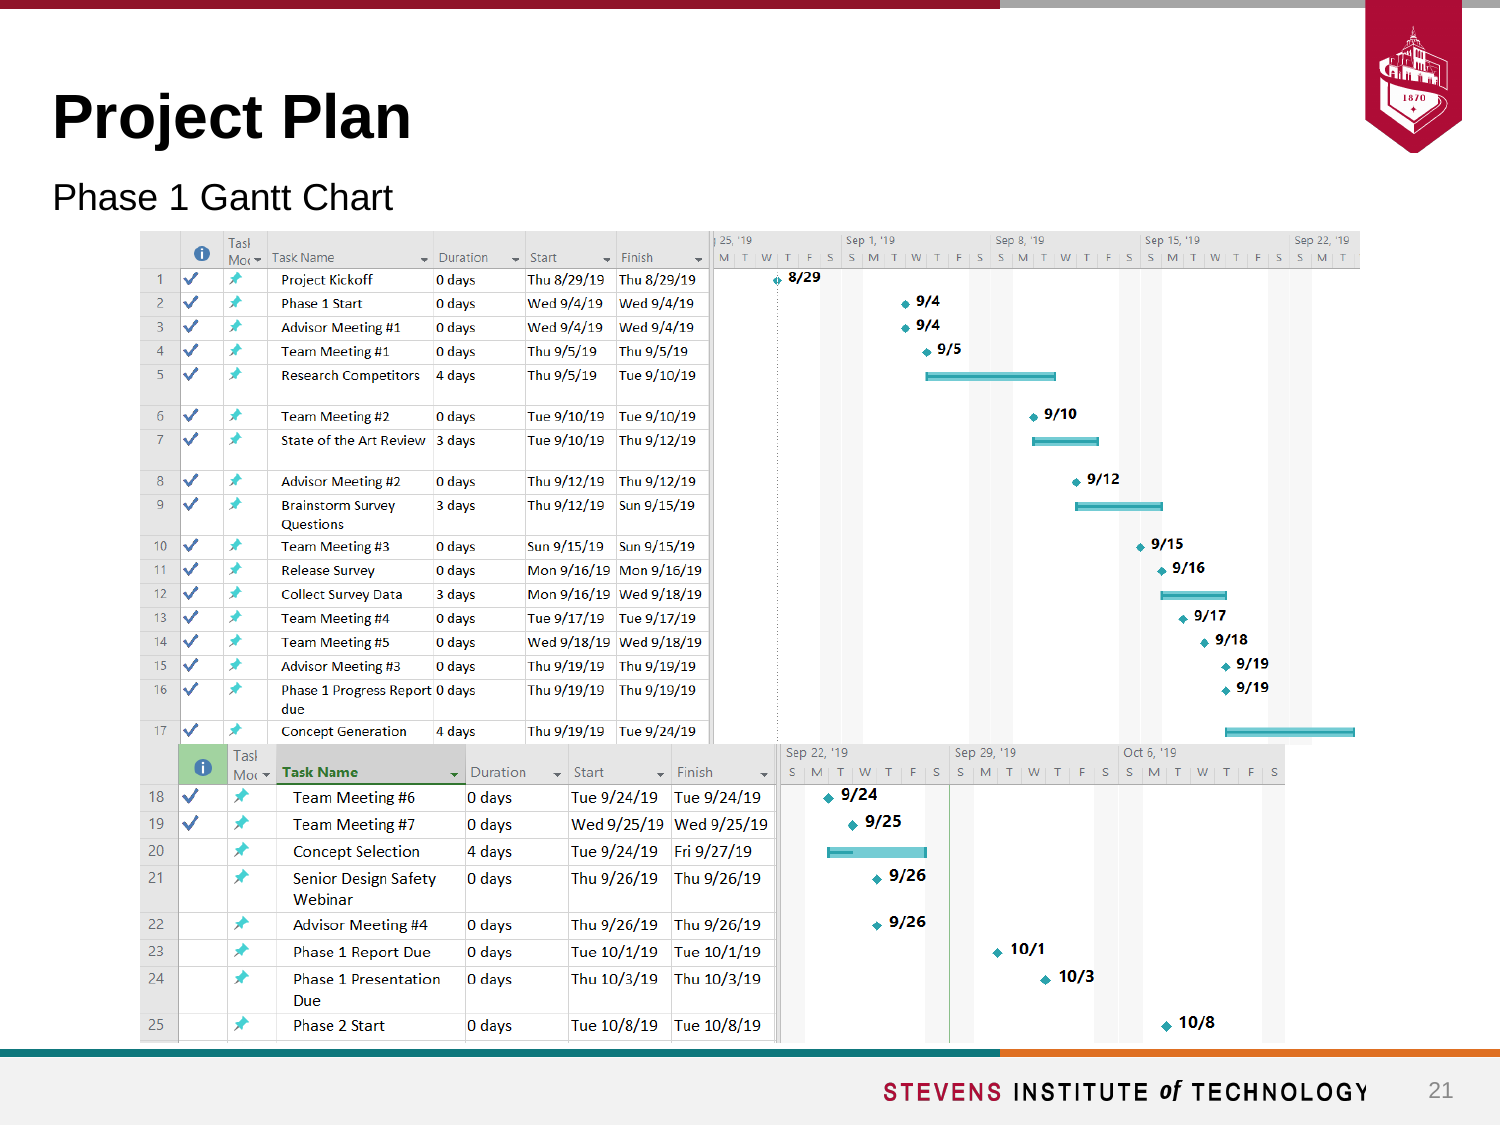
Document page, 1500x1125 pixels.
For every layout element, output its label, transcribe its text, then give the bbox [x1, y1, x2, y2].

picture [884, 1080, 1366, 1101]
picture [140, 231, 1361, 1044]
list Phase 1 Gantt Chart [37, 165, 1463, 232]
picture [1365, 0, 1462, 153]
slide_number ‹#› [1401, 1059, 1481, 1120]
title Project Plan [37, 68, 1236, 157]
